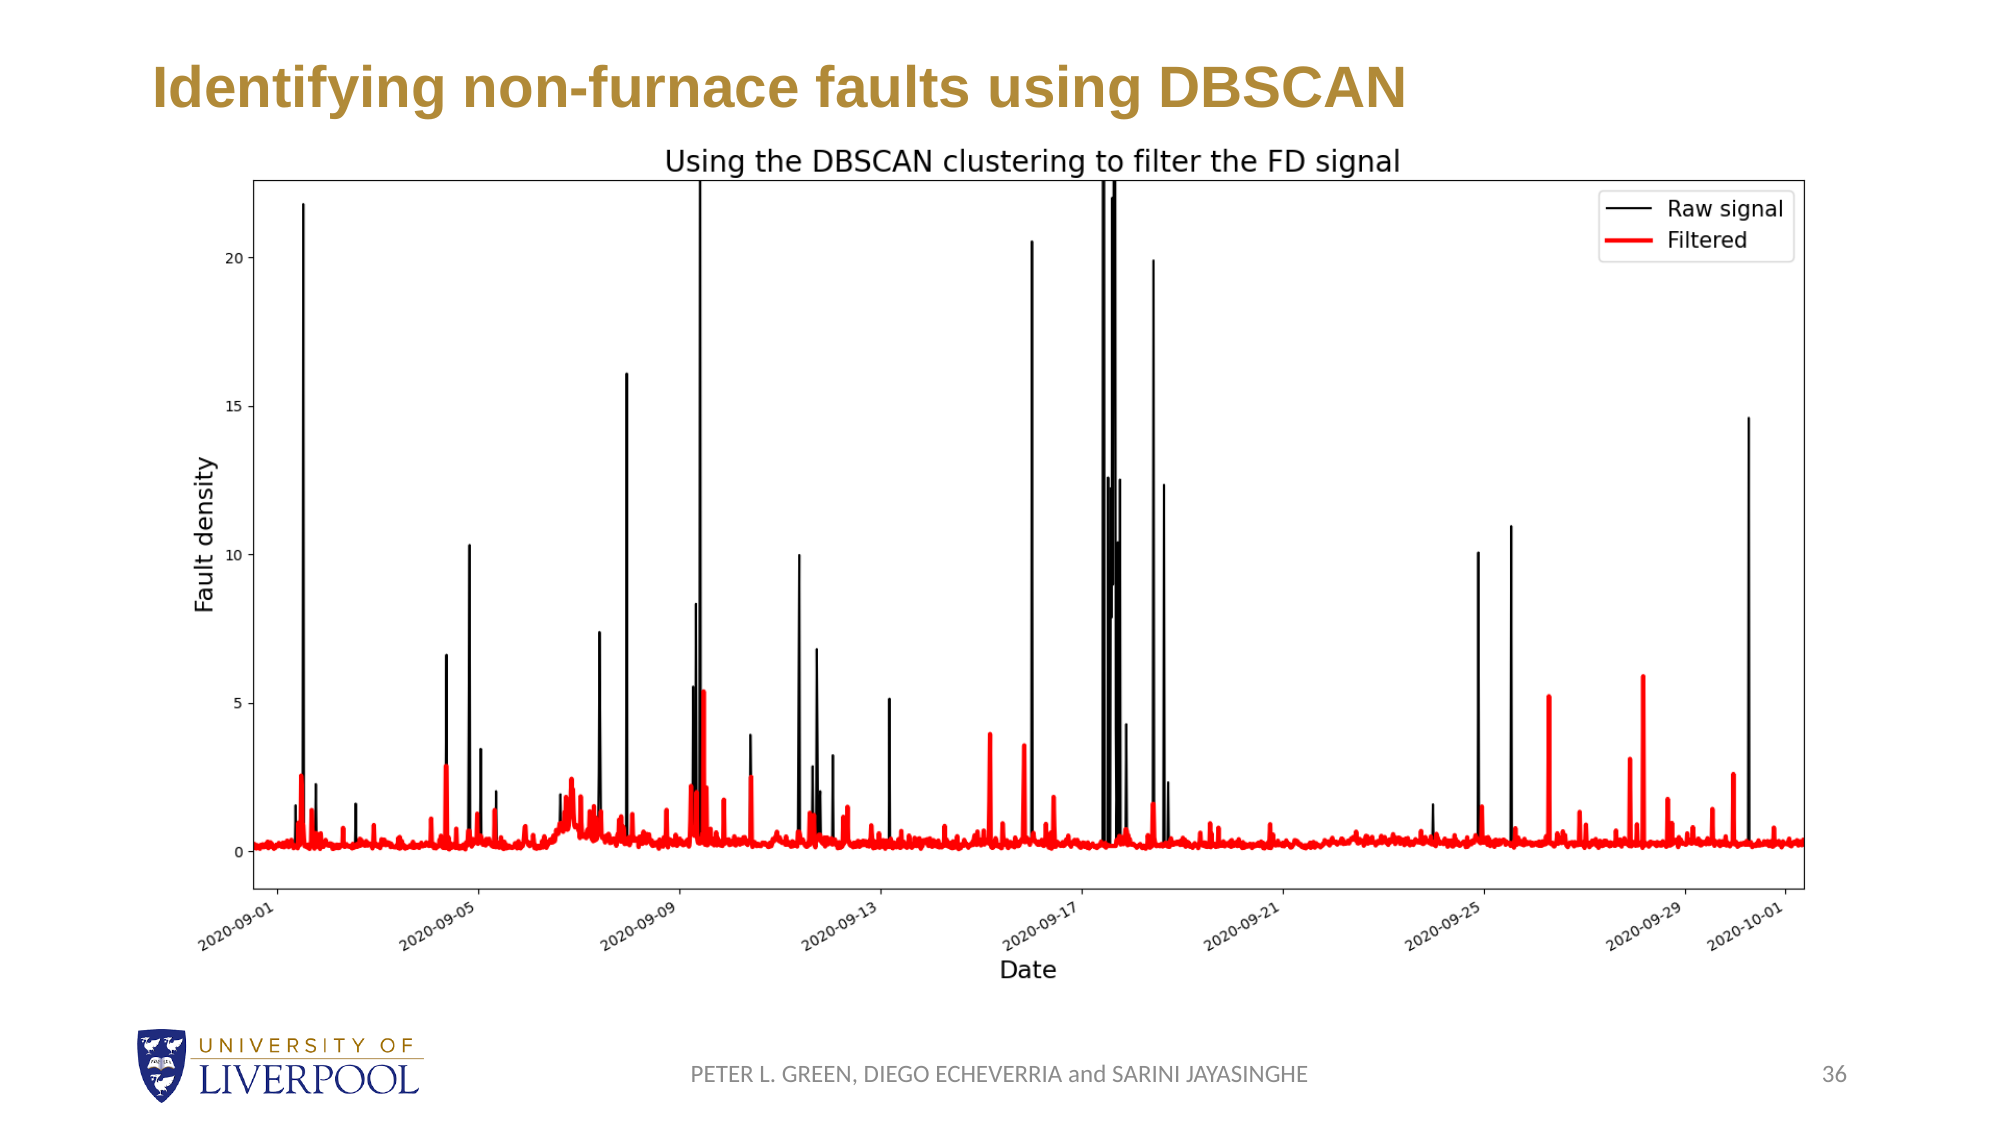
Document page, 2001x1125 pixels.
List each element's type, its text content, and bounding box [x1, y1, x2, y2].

footer PETER L. GREEN, DIEGO ECHEVERRIA and SARINI JAYASINGHE [662, 1042, 1338, 1103]
picture [182, 145, 1818, 979]
slide_number 36 [1412, 1042, 1863, 1103]
title Identifying non-furnace faults using DBSCAN [137, 59, 1863, 118]
picture [137, 1029, 424, 1103]
